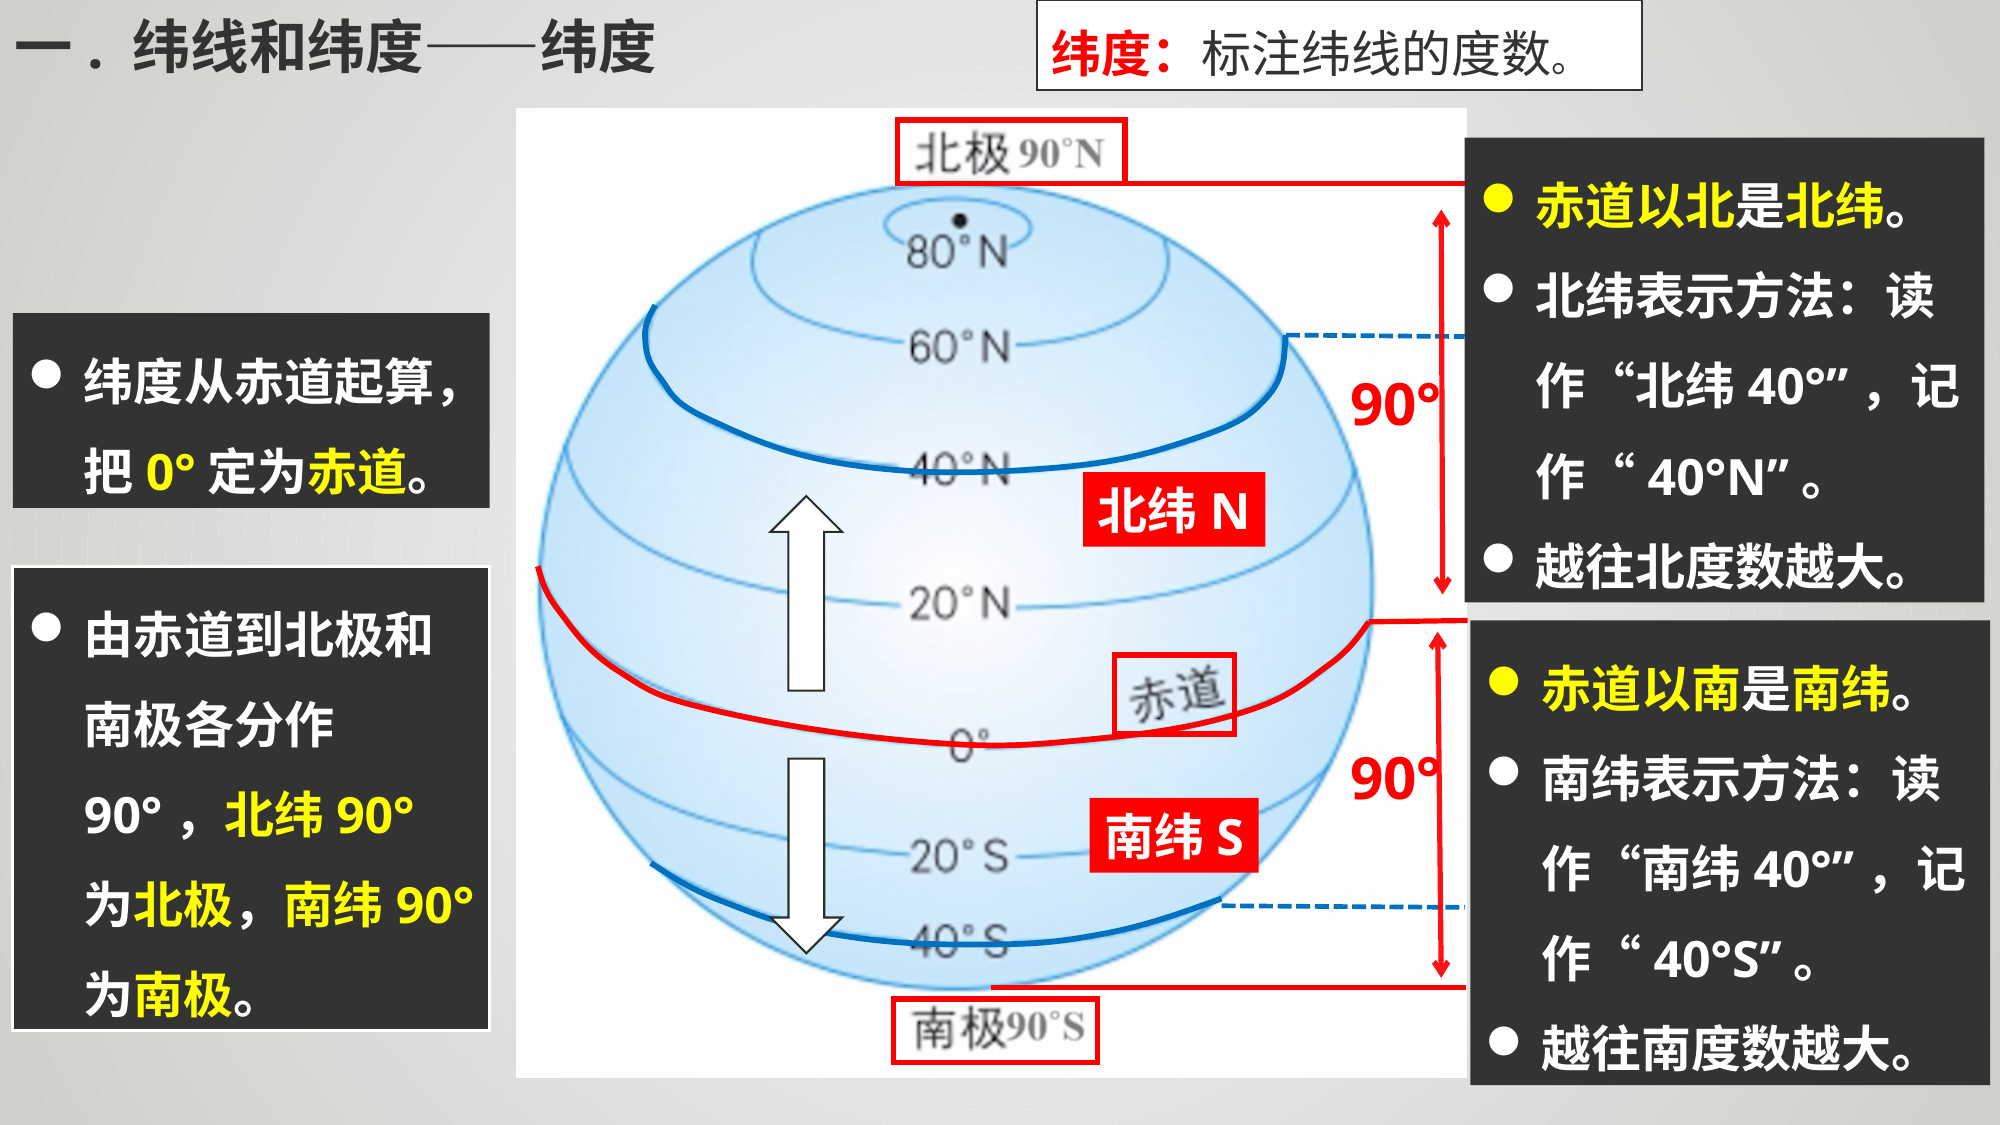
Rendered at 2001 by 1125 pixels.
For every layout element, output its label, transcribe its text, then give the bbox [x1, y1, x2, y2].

text_box 赤道以南是南纬。 南纬表示方法：读作“南纬40°”，记作“40°S”。 越往南度数越大。 [1470, 620, 1991, 1086]
text_box 一. 纬线和纬度——纬度 [0, 2, 846, 88]
text_box 纬度：标注纬线的度数。 [1036, 0, 1643, 91]
text_box 赤道以北是北纬。 北纬表示方法：读作“北纬40°”，记作“40°N”。 越往北度数越大。 [1467, 137, 1985, 603]
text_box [1437, 631, 1442, 978]
text_box 由赤道到北极和南极各分作90°，北纬90°为北极，南纬90°为南极。 [11, 565, 491, 1032]
text_box 纬度从赤道起算，把0°定为赤道。 [12, 313, 490, 508]
picture [516, 108, 1467, 1079]
